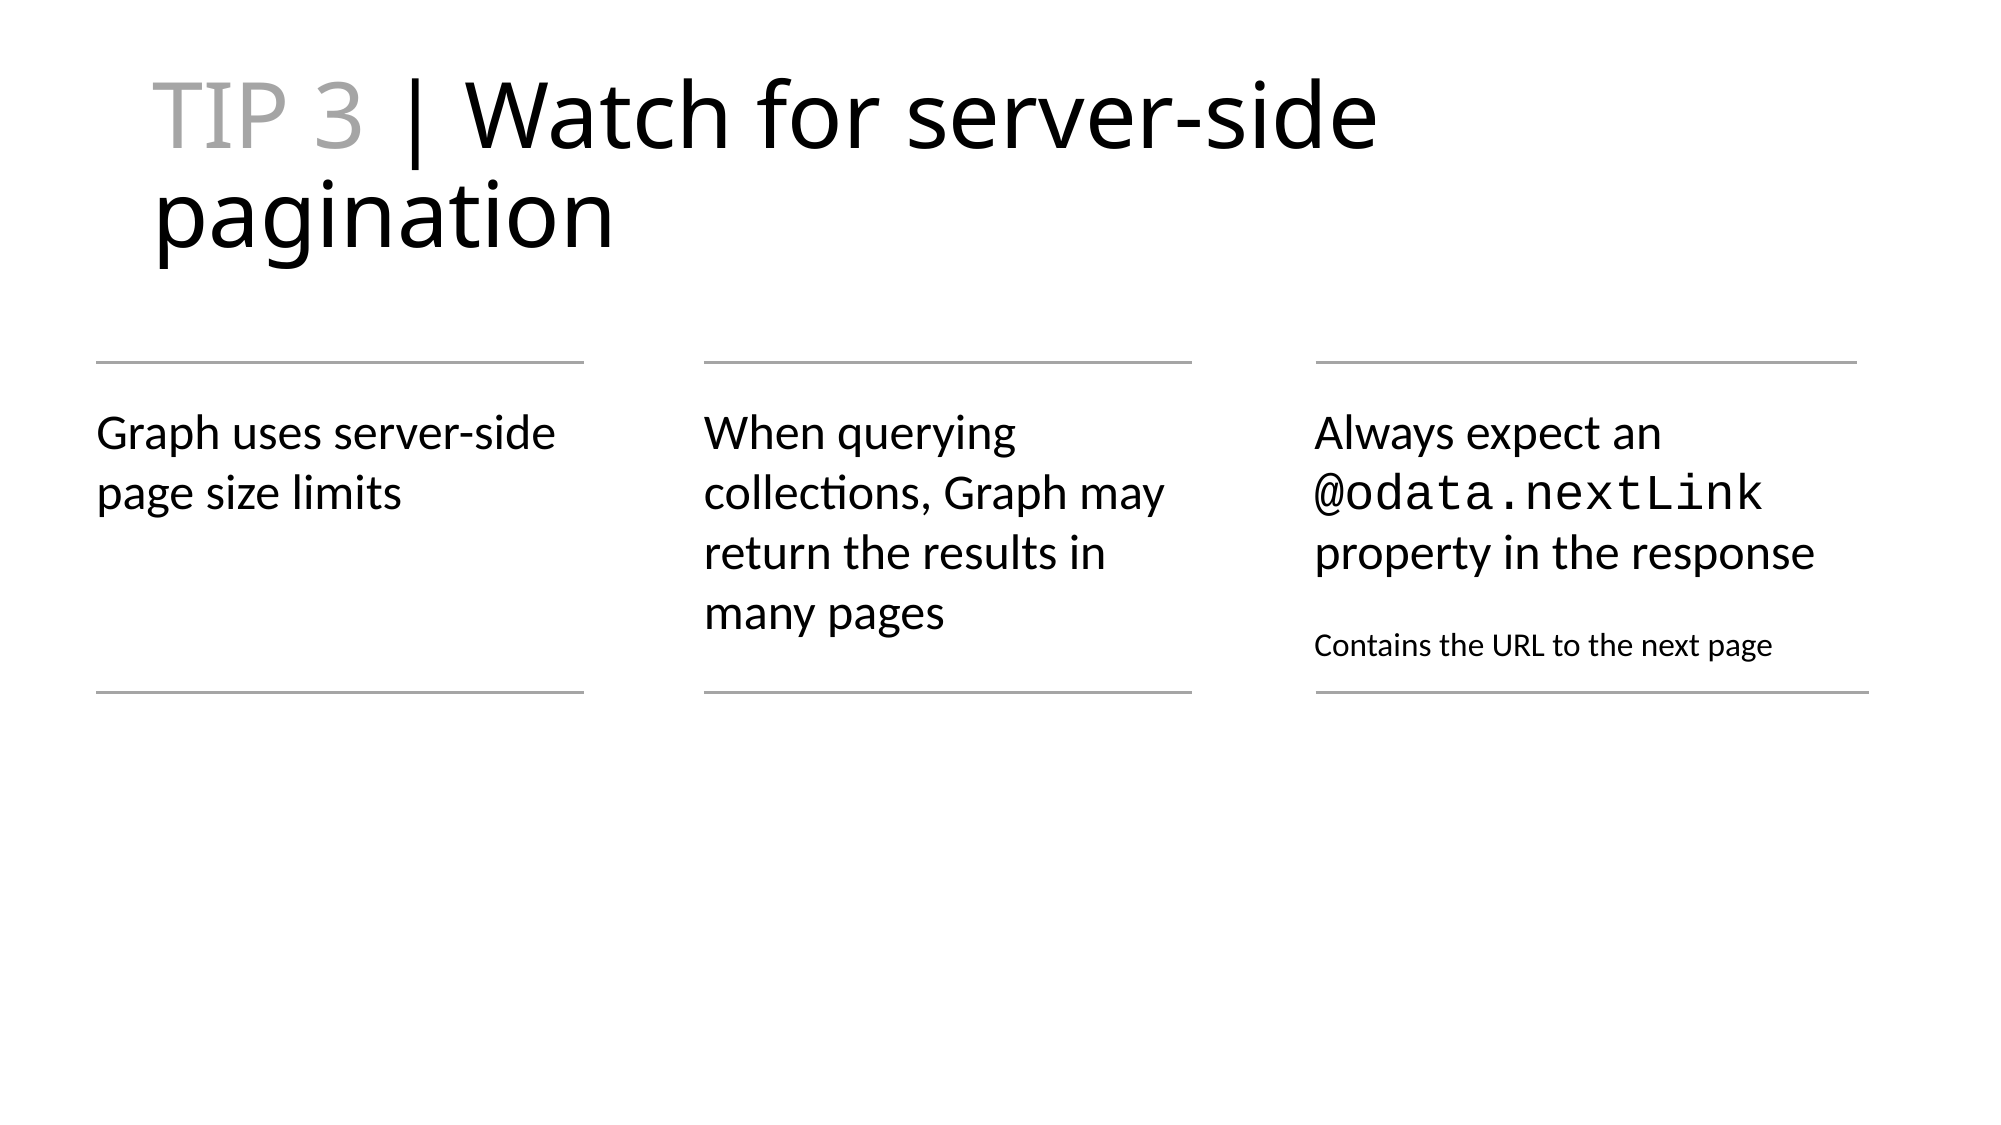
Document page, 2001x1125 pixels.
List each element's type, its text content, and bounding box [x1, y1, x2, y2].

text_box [703, 362, 1219, 693]
title TIP 3 | Watch for server-side pagination [137, 59, 1863, 278]
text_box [1299, 362, 2000, 693]
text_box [96, 362, 584, 693]
